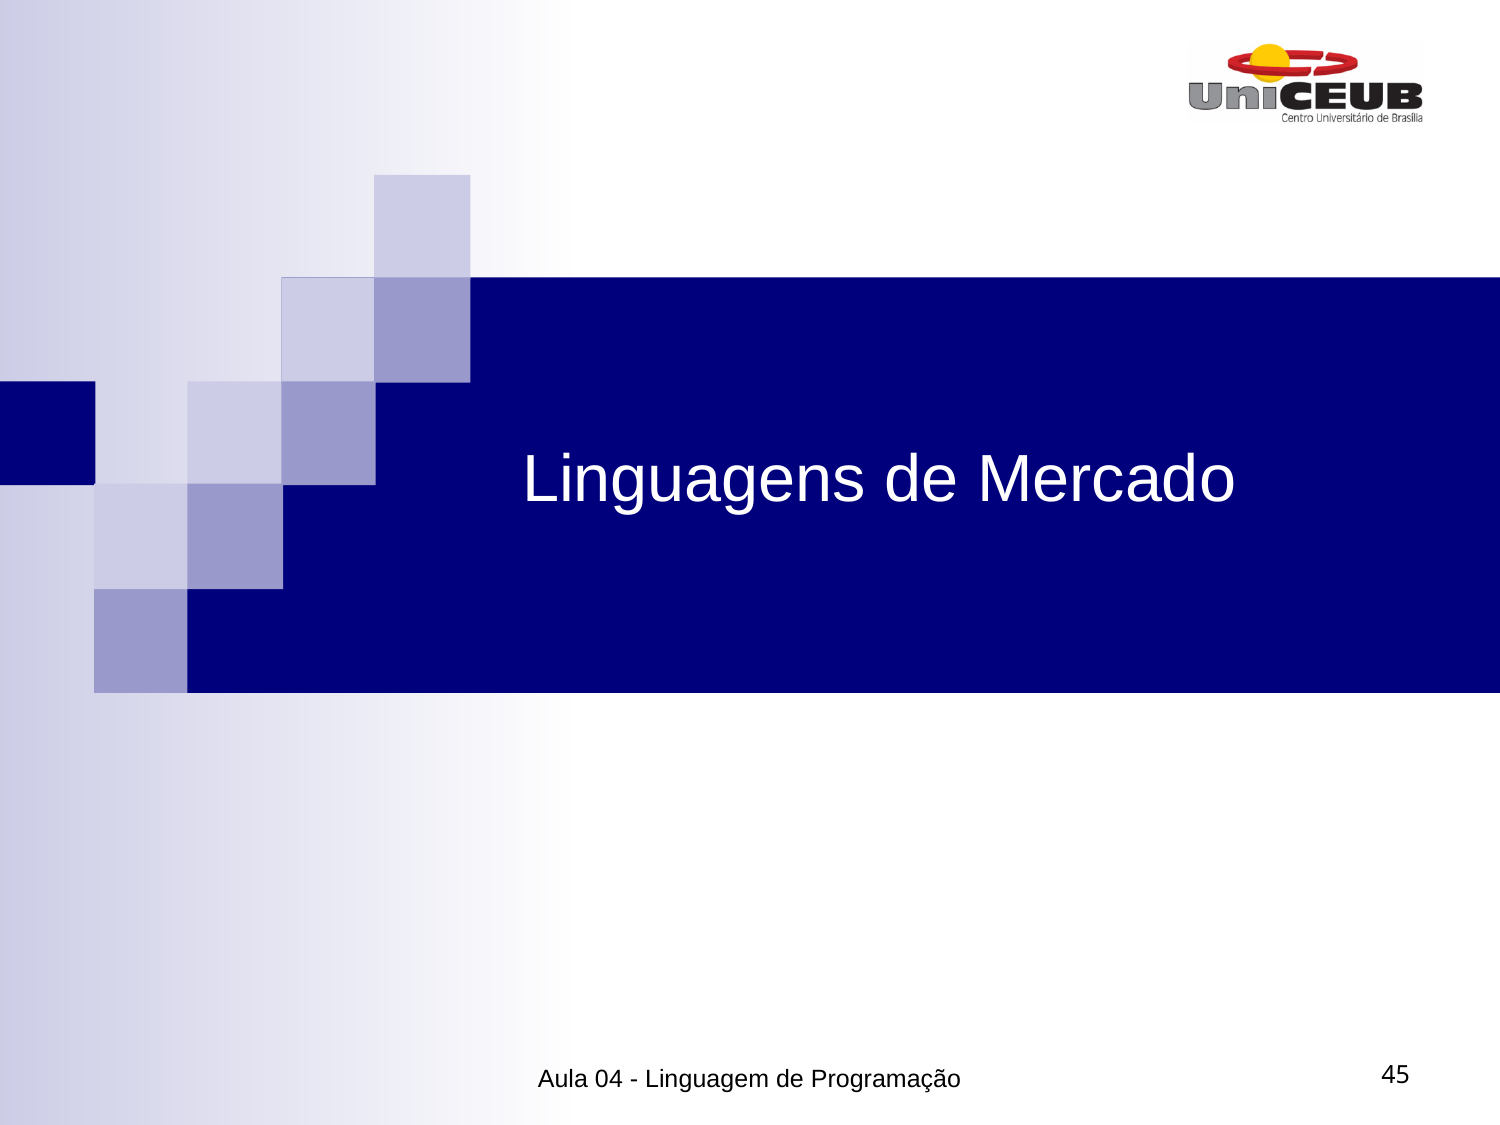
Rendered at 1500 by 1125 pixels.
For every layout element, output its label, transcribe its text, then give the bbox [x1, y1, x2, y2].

title Linguagens de Mercado [385, 293, 1374, 656]
text_box 45 [1074, 1024, 1425, 1100]
picture [1186, 42, 1424, 125]
footer Aula 04 - Linguagem de Programação [512, 1025, 988, 1100]
